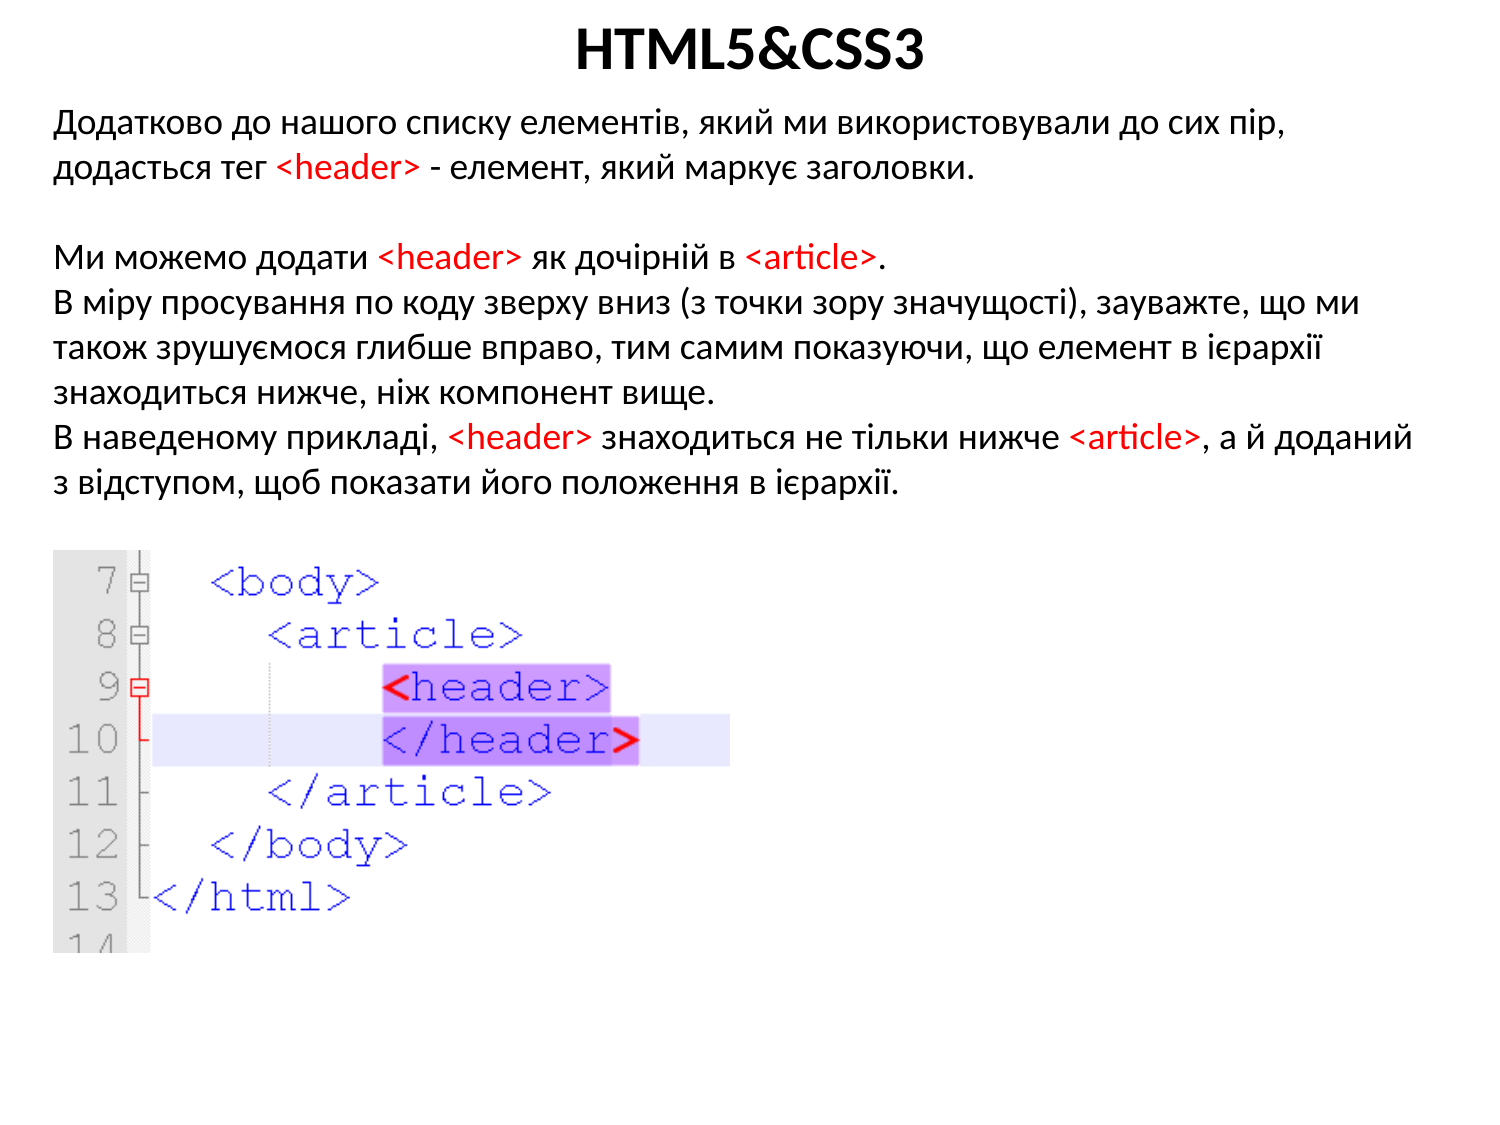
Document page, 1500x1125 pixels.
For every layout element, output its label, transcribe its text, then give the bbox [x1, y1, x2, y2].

picture [52, 550, 730, 953]
title HTML5&CSS3 [0, 0, 1500, 90]
text_box Додатково до нашого списку елементів, який ми використовували до сих пір, додасться тег <header> - елемент, який маркує заголовки. Ми можемо додати <header> як дочірній в <article>. В міру просування по коду зверху вниз (з точки зору значущості), зауважте, що ми також зрушуємося глибше вправо, тим самим показуючи, що елемент в ієрархії знаходиться нижче, ніж компонент вище. В наведеному прикладі, <header> знаходиться не тільки нижче <article>, а й доданий з відступом, щоб показати його положення в ієрархії. [38, 89, 1445, 510]
